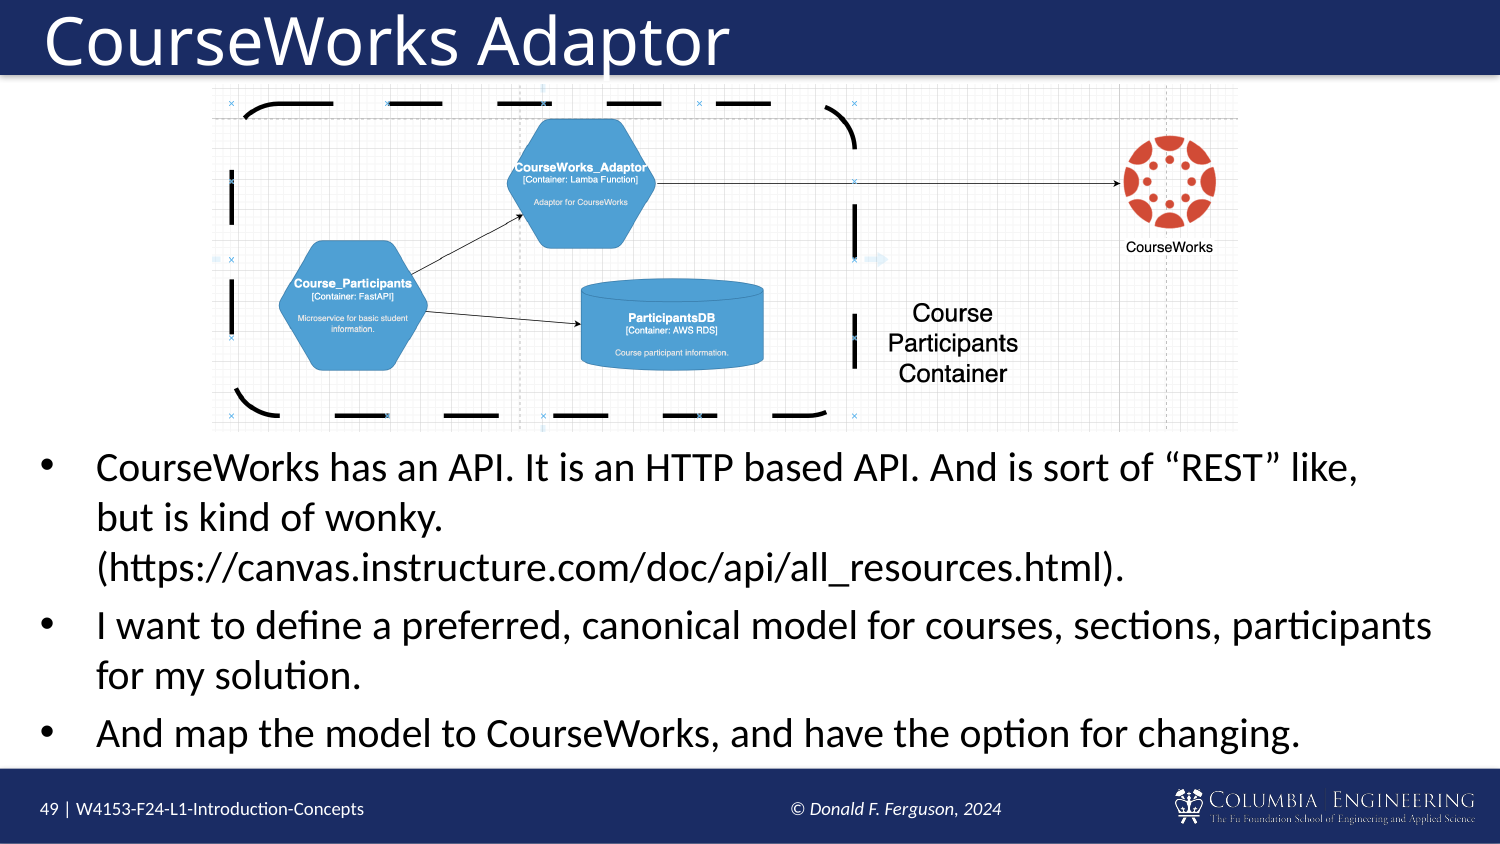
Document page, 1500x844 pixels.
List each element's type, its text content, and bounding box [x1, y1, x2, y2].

title CourseWorks Adaptor [28, 0, 1450, 73]
picture [212, 84, 1238, 433]
list CourseWorks has an API. It is an HTTP based API. And is sort of “REST” like, but is kind of wonky. (https://canvas.instructure.com/doc/api/all_resources.html). I want to define a preferred, canonical model for courses, sections, participants for my solution. And map the model to CourseWorks, and have the option for changing. [24, 431, 1475, 757]
